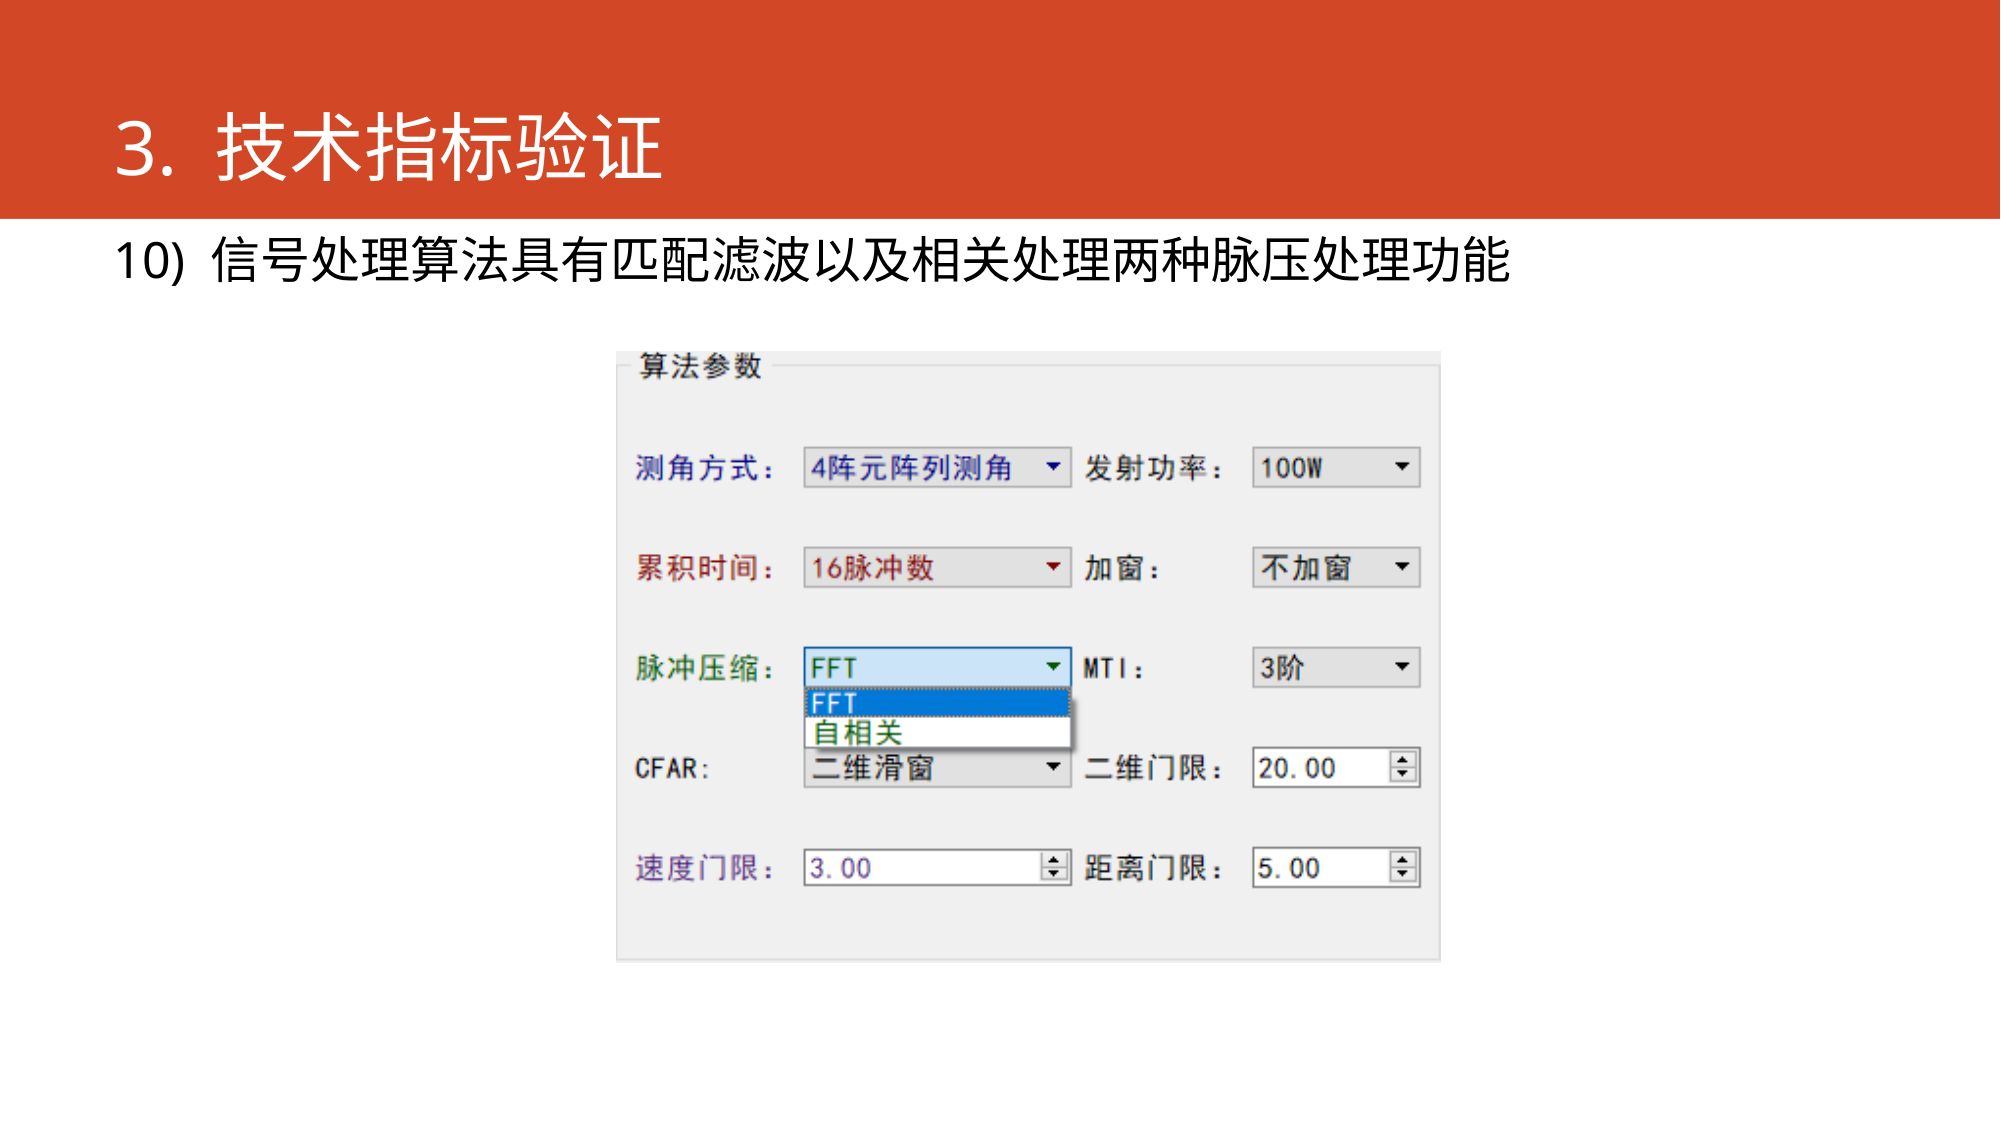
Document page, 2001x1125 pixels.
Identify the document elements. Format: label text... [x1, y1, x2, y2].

title 3. 技术指标验证 [99, 0, 1863, 199]
text_box 10) 信号处理算法具有匹配滤波以及相关处理两种脉压处理功能 [99, 221, 1837, 296]
picture [615, 351, 1441, 963]
